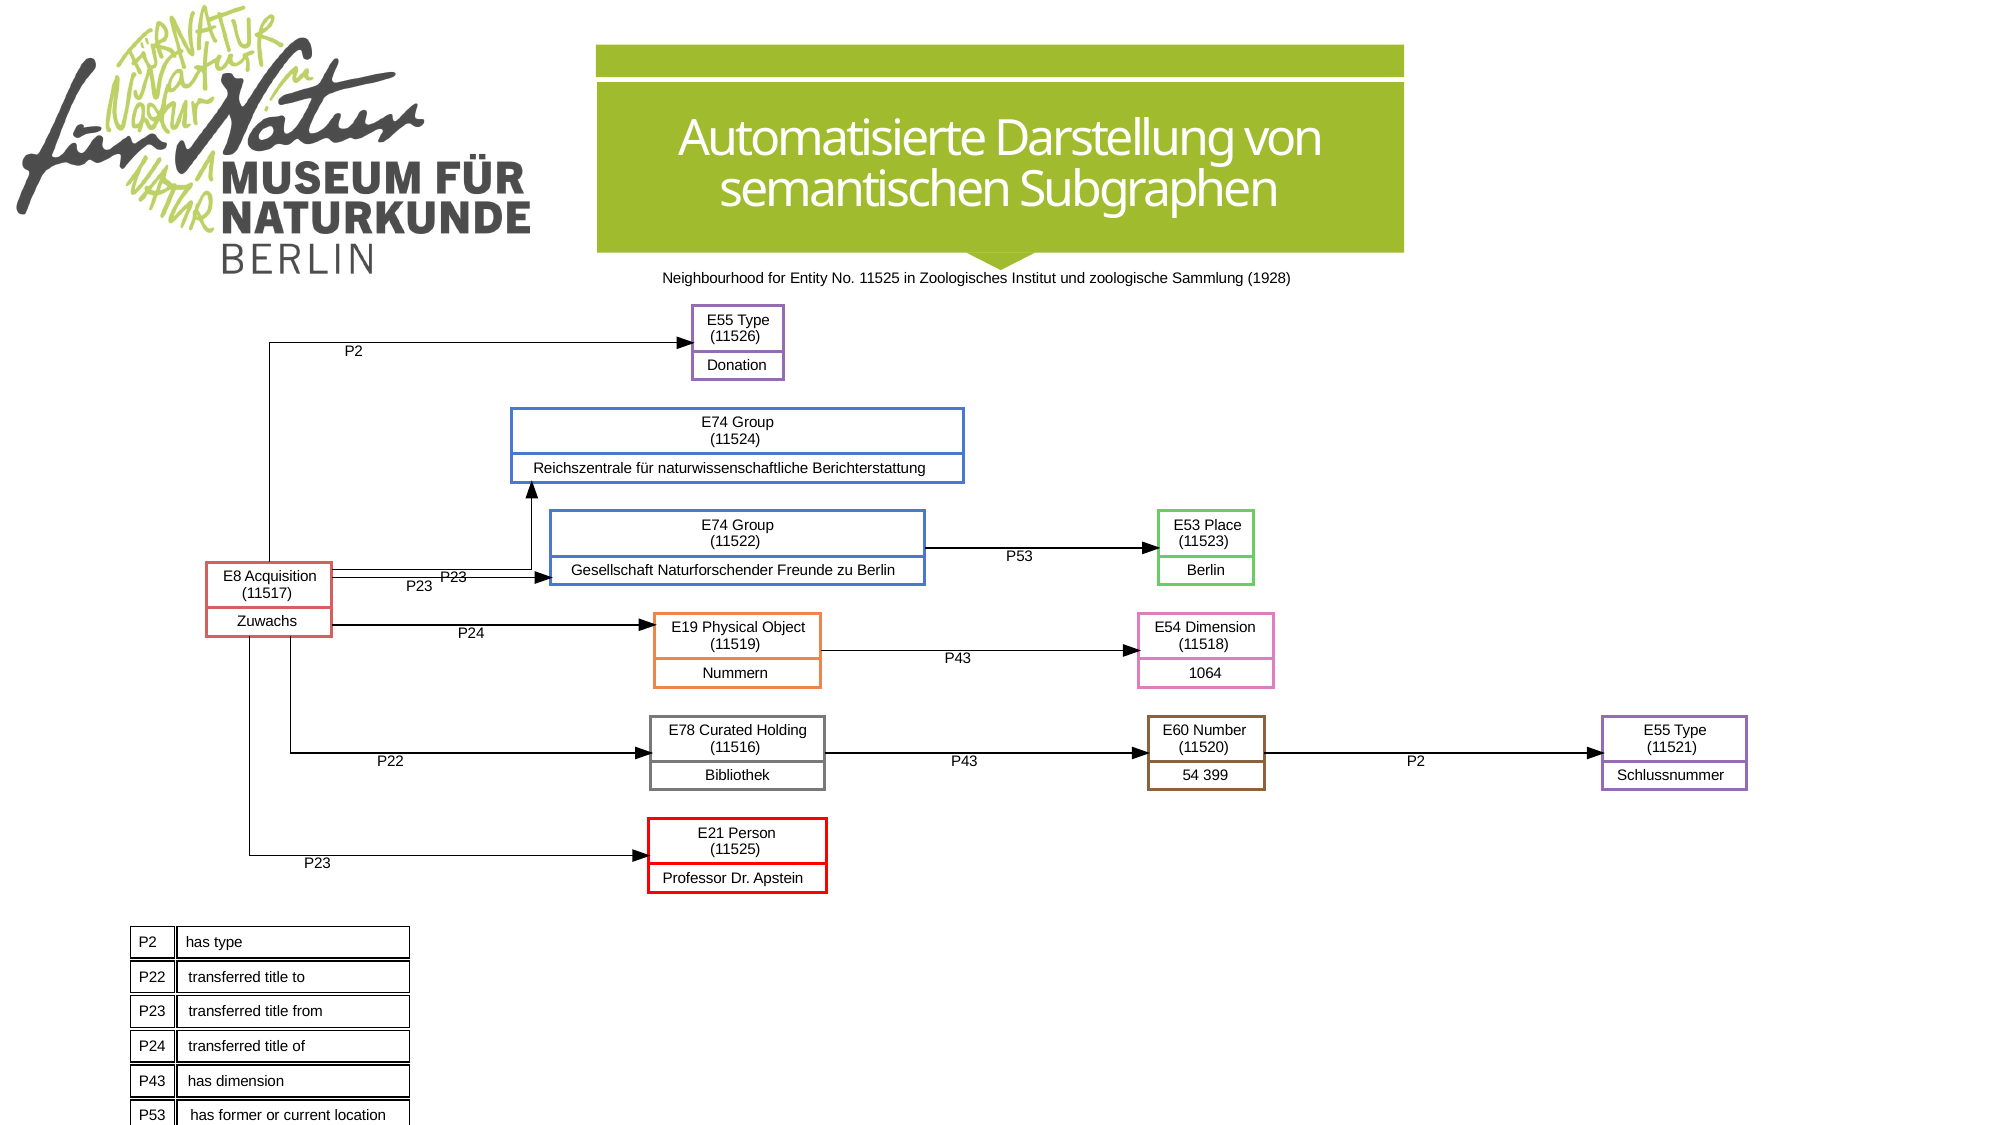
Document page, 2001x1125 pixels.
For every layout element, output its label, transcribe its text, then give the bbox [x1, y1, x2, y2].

title Automatisierte Darstellung von semantischen Subgraphen [611, 96, 1389, 235]
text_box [130, 261, 1747, 1125]
table_cell P24 transferred title of [0, 0, 546, 321]
